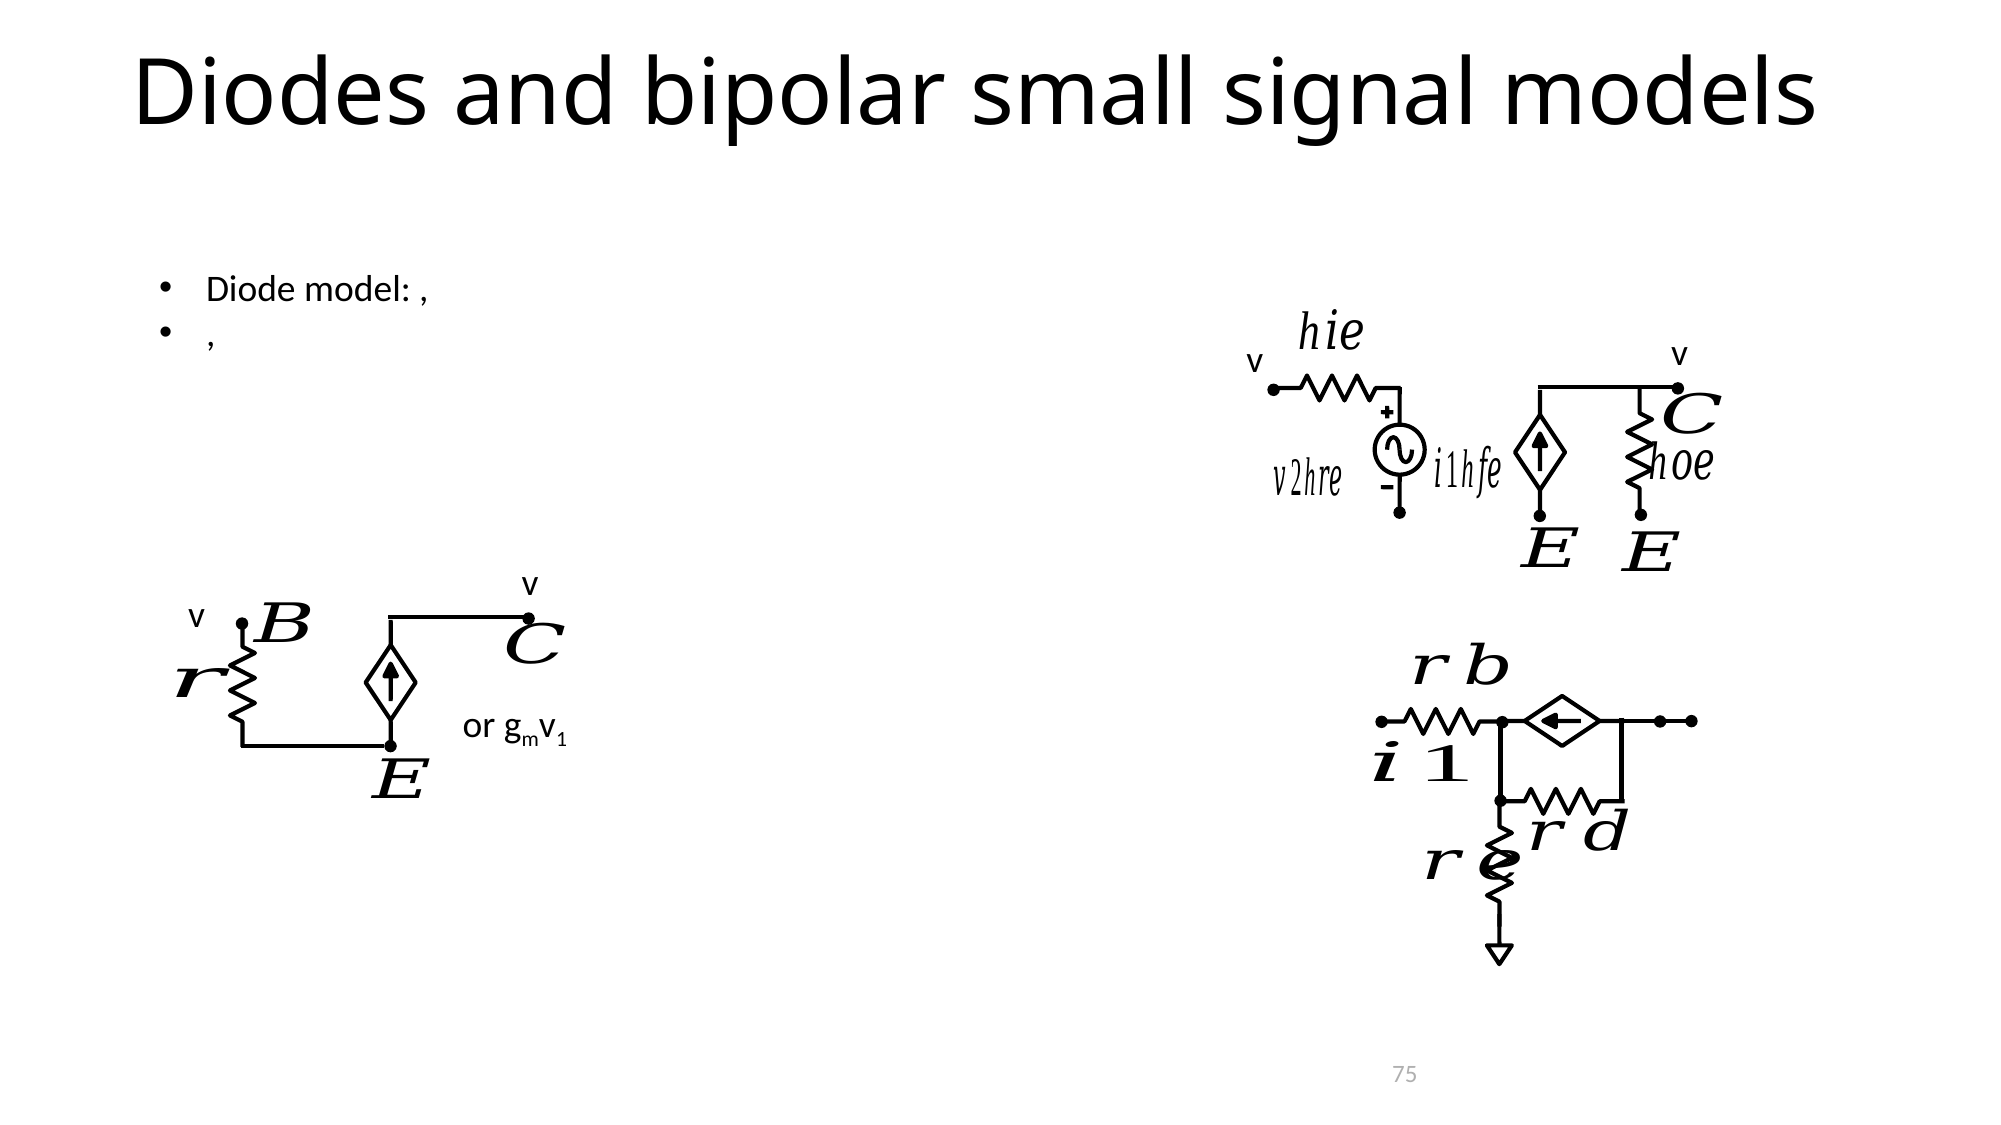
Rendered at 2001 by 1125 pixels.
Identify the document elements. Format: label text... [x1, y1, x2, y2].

slide_number 75 [1074, 738, 1425, 1125]
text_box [1231, 301, 1729, 619]
text_box Diodes and bipolar small signal models [30, 25, 1922, 151]
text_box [168, 550, 721, 812]
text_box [1368, 636, 1698, 965]
